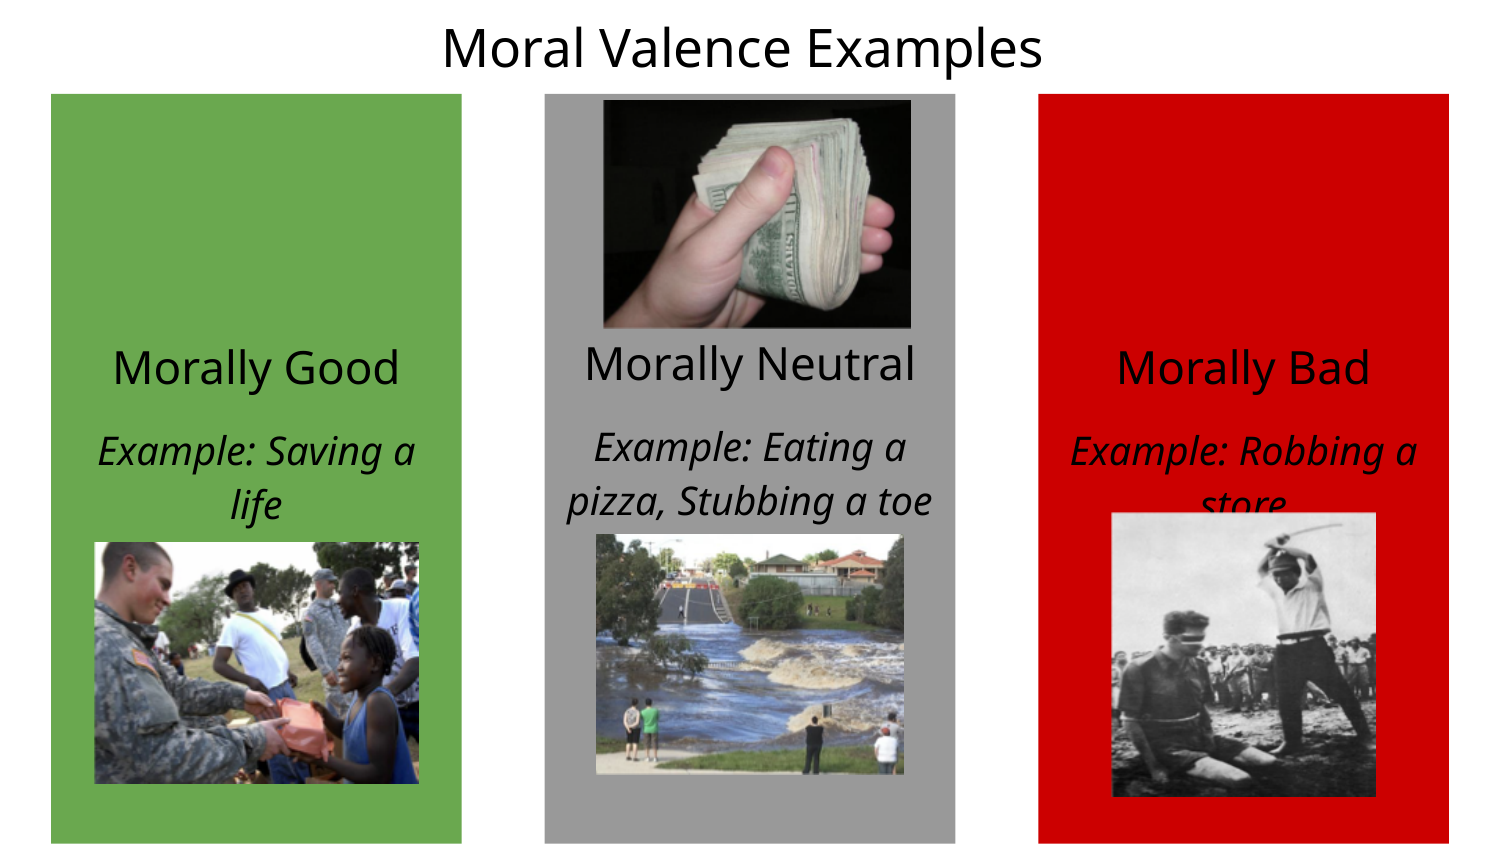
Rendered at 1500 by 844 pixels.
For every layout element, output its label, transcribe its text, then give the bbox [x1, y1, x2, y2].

title Moral Valence Examples [51, 0, 1449, 94]
text_box Morally Neutral Example: Eating a pizza, Stubbing a toe [544, 93, 956, 844]
picture [1111, 511, 1376, 798]
picture [603, 100, 912, 330]
list Morally Good Example: Saving a life [51, 93, 462, 844]
list Morally Bad Example: Robbing a store [1038, 93, 1449, 844]
picture [94, 542, 419, 784]
picture [596, 533, 904, 776]
